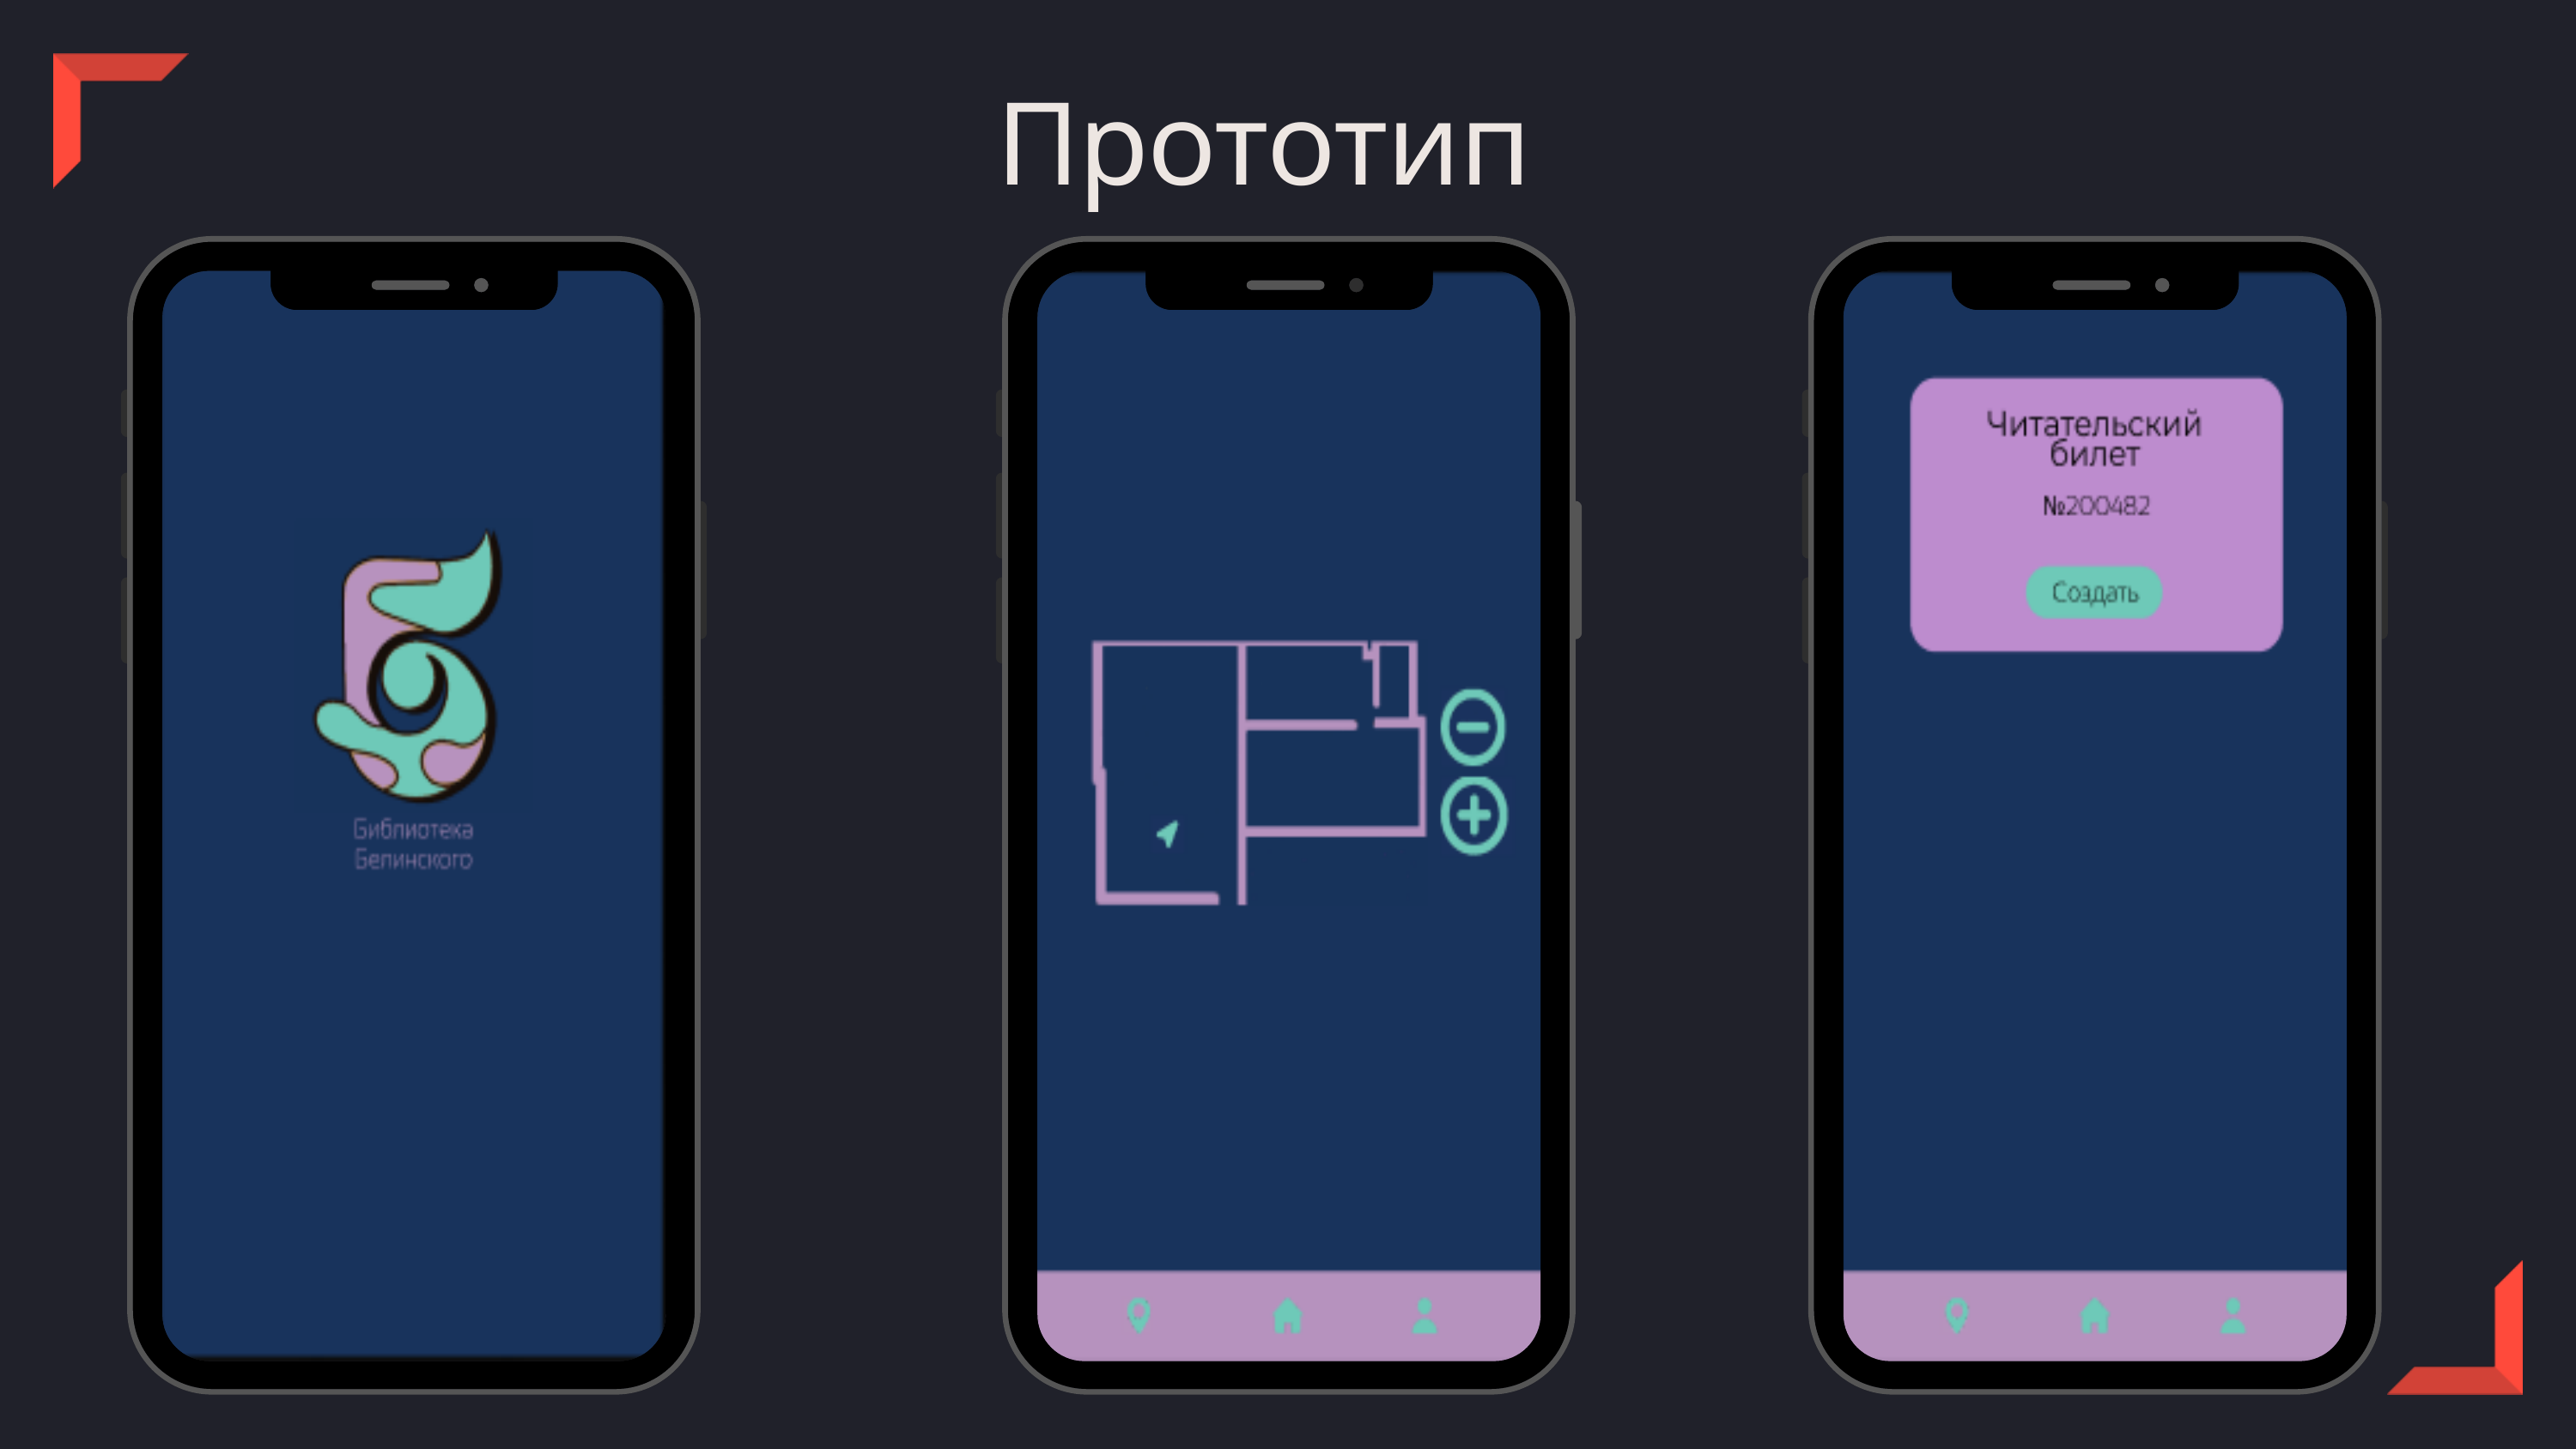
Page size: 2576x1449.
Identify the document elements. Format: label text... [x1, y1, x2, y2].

picture [53, 53, 189, 189]
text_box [120, 235, 708, 1396]
picture [2389, 1260, 2523, 1396]
text_box Прототип [995, 94, 1580, 209]
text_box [1801, 235, 2389, 1396]
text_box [995, 235, 1583, 1396]
